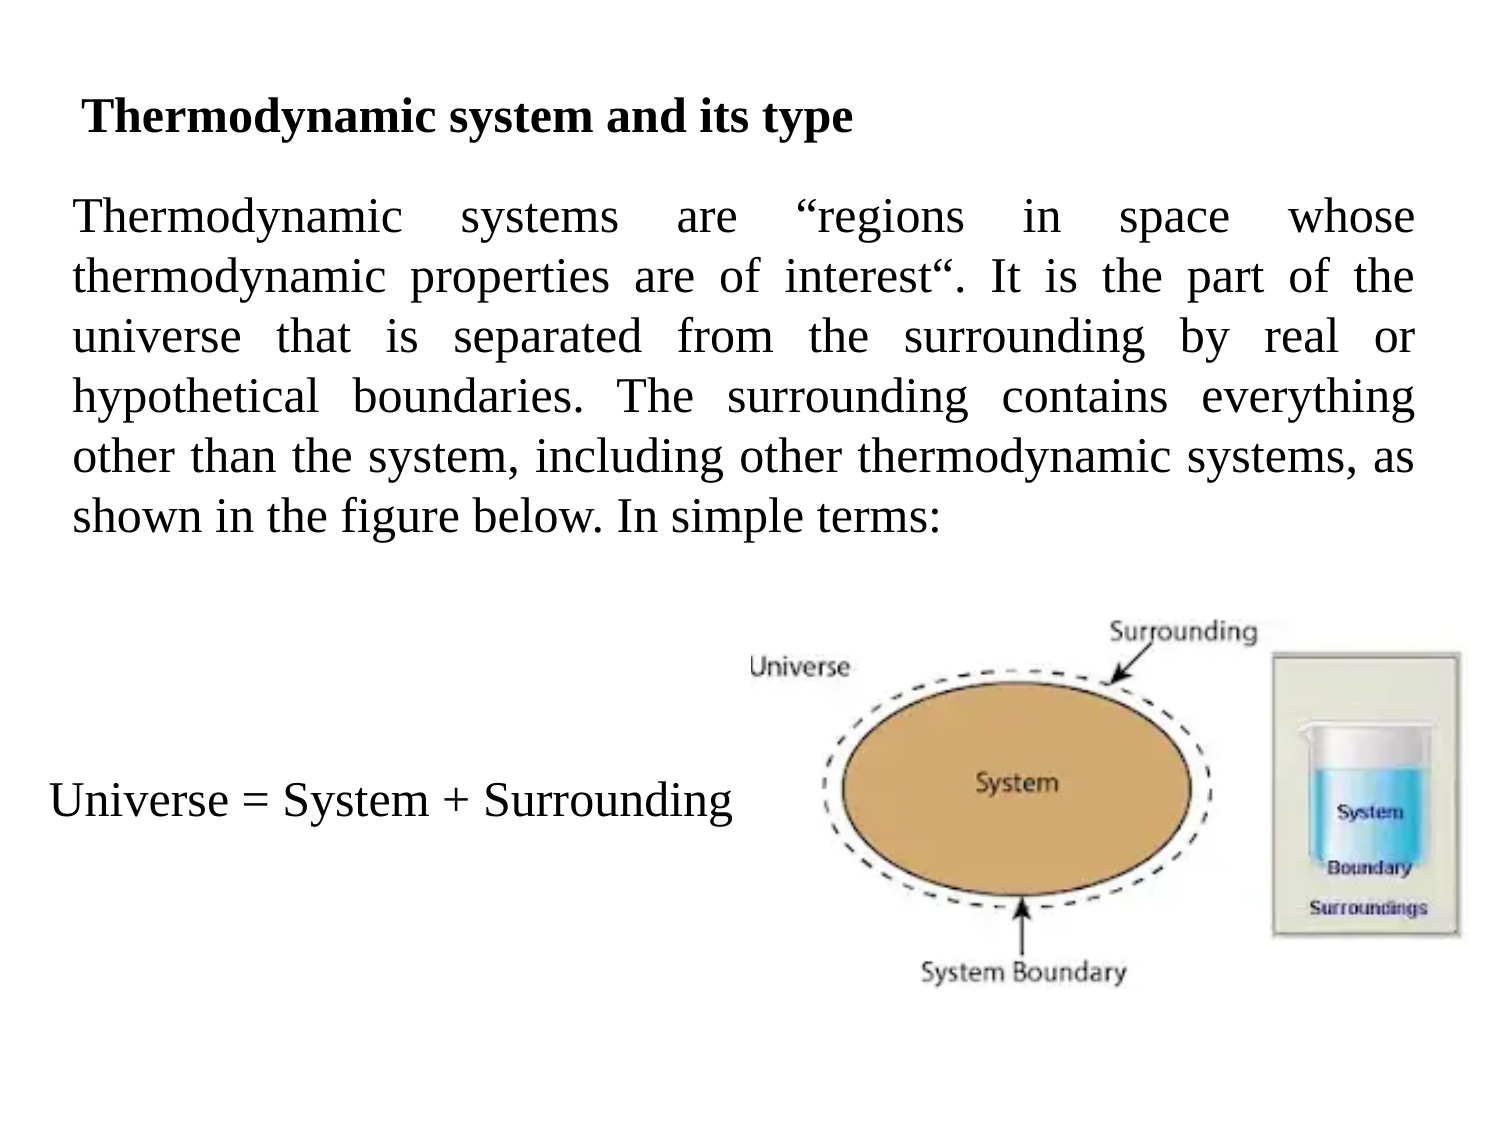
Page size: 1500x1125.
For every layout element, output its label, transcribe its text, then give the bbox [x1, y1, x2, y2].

text_box Thermodynamic system and its type [66, 74, 869, 150]
text_box Universe = System + Surrounding [33, 759, 746, 835]
picture [751, 619, 1468, 989]
text_box Thermodynamic systems are “regions in space whose thermodynamic properties are of interest“. It is the part of the universe that is separated from the surrounding by real or hypothetical boundaries. The surrounding contains everything other than the system, including other thermodynamic systems, as shown in the figure below. In simple terms: [57, 174, 1432, 550]
